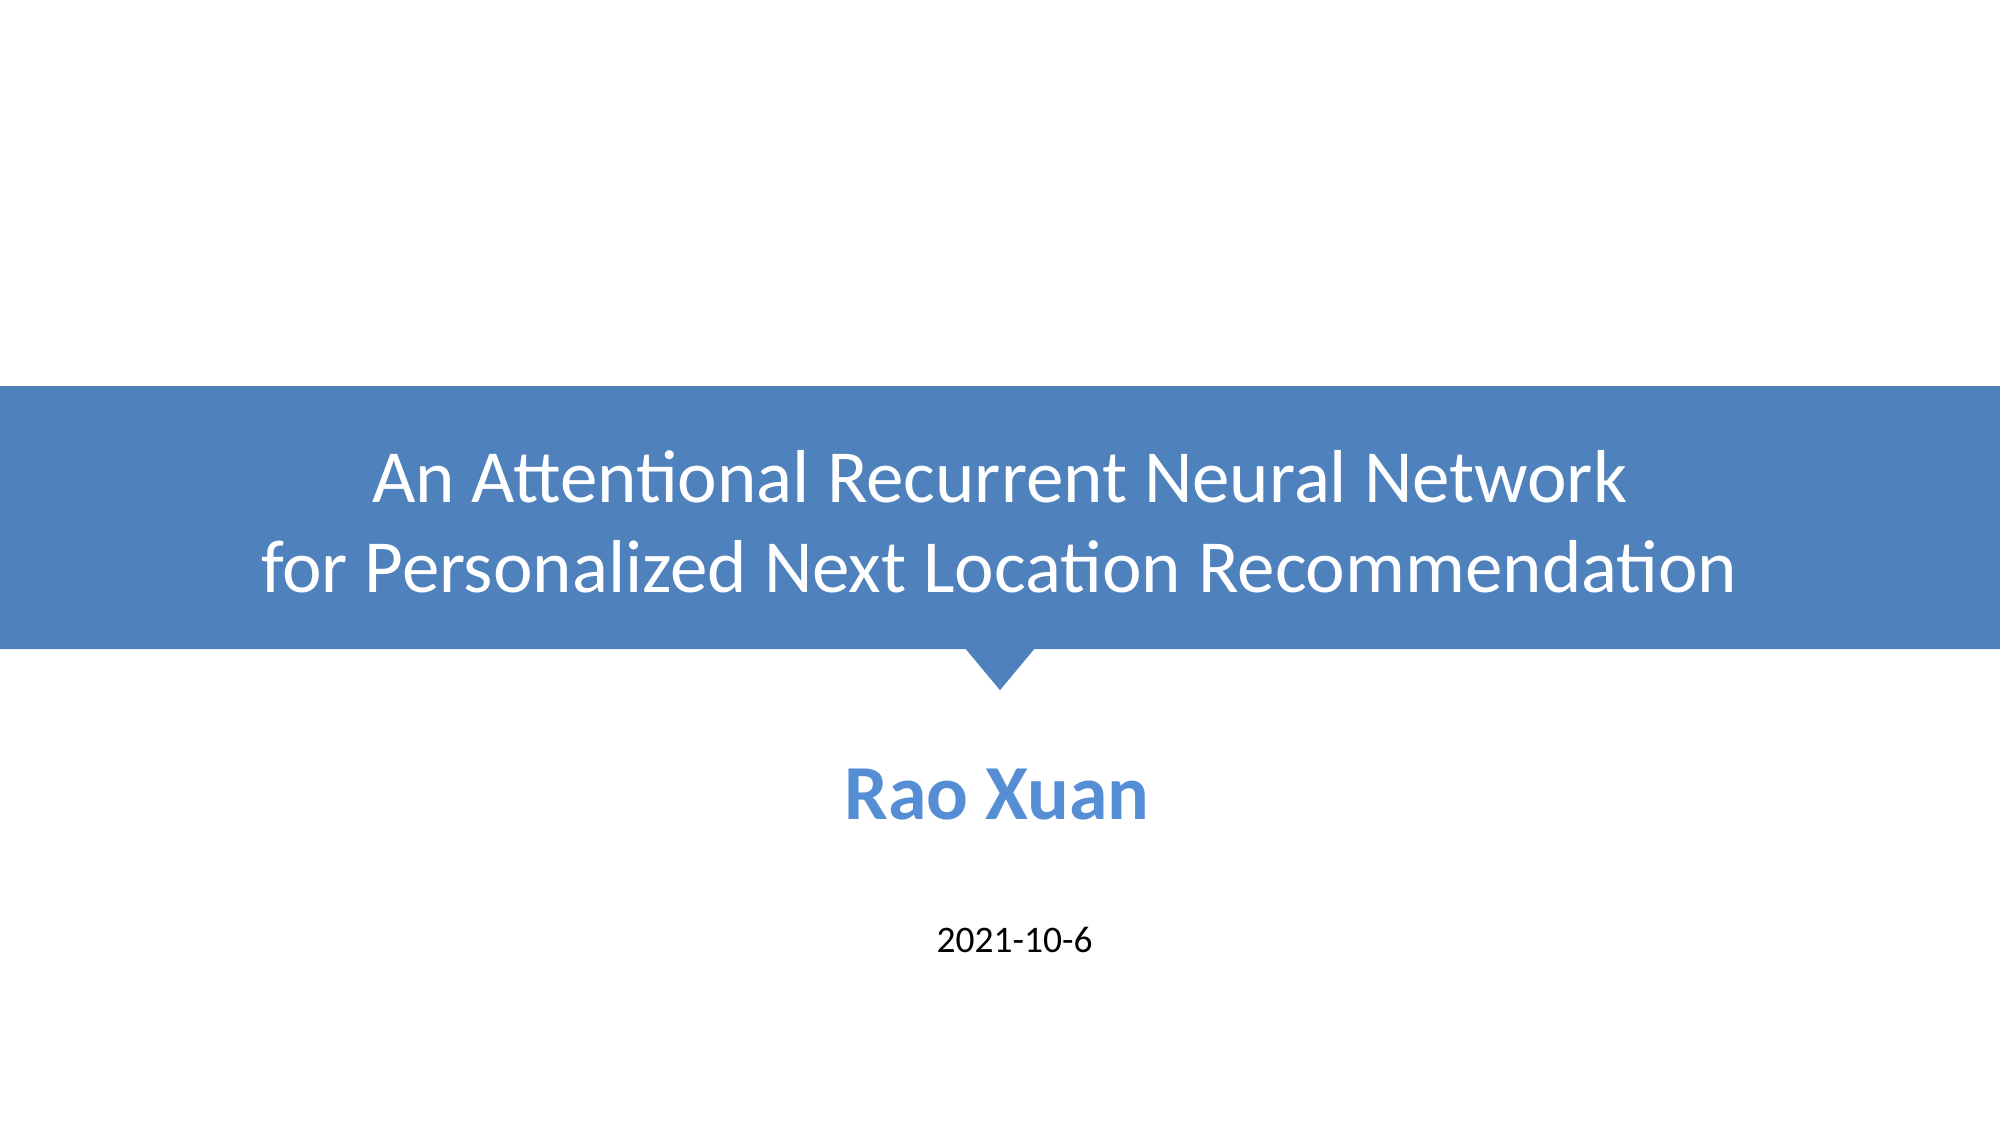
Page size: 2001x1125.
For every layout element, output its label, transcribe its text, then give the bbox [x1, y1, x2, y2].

text_box 2021-10-6 [735, 907, 1294, 968]
text_box Rao Xuan [598, 734, 1432, 843]
text_box [963, 647, 1037, 693]
text_box An Attentional Recurrent Neural Network for Personalized Next Location Recommendation [0, 384, 2000, 651]
